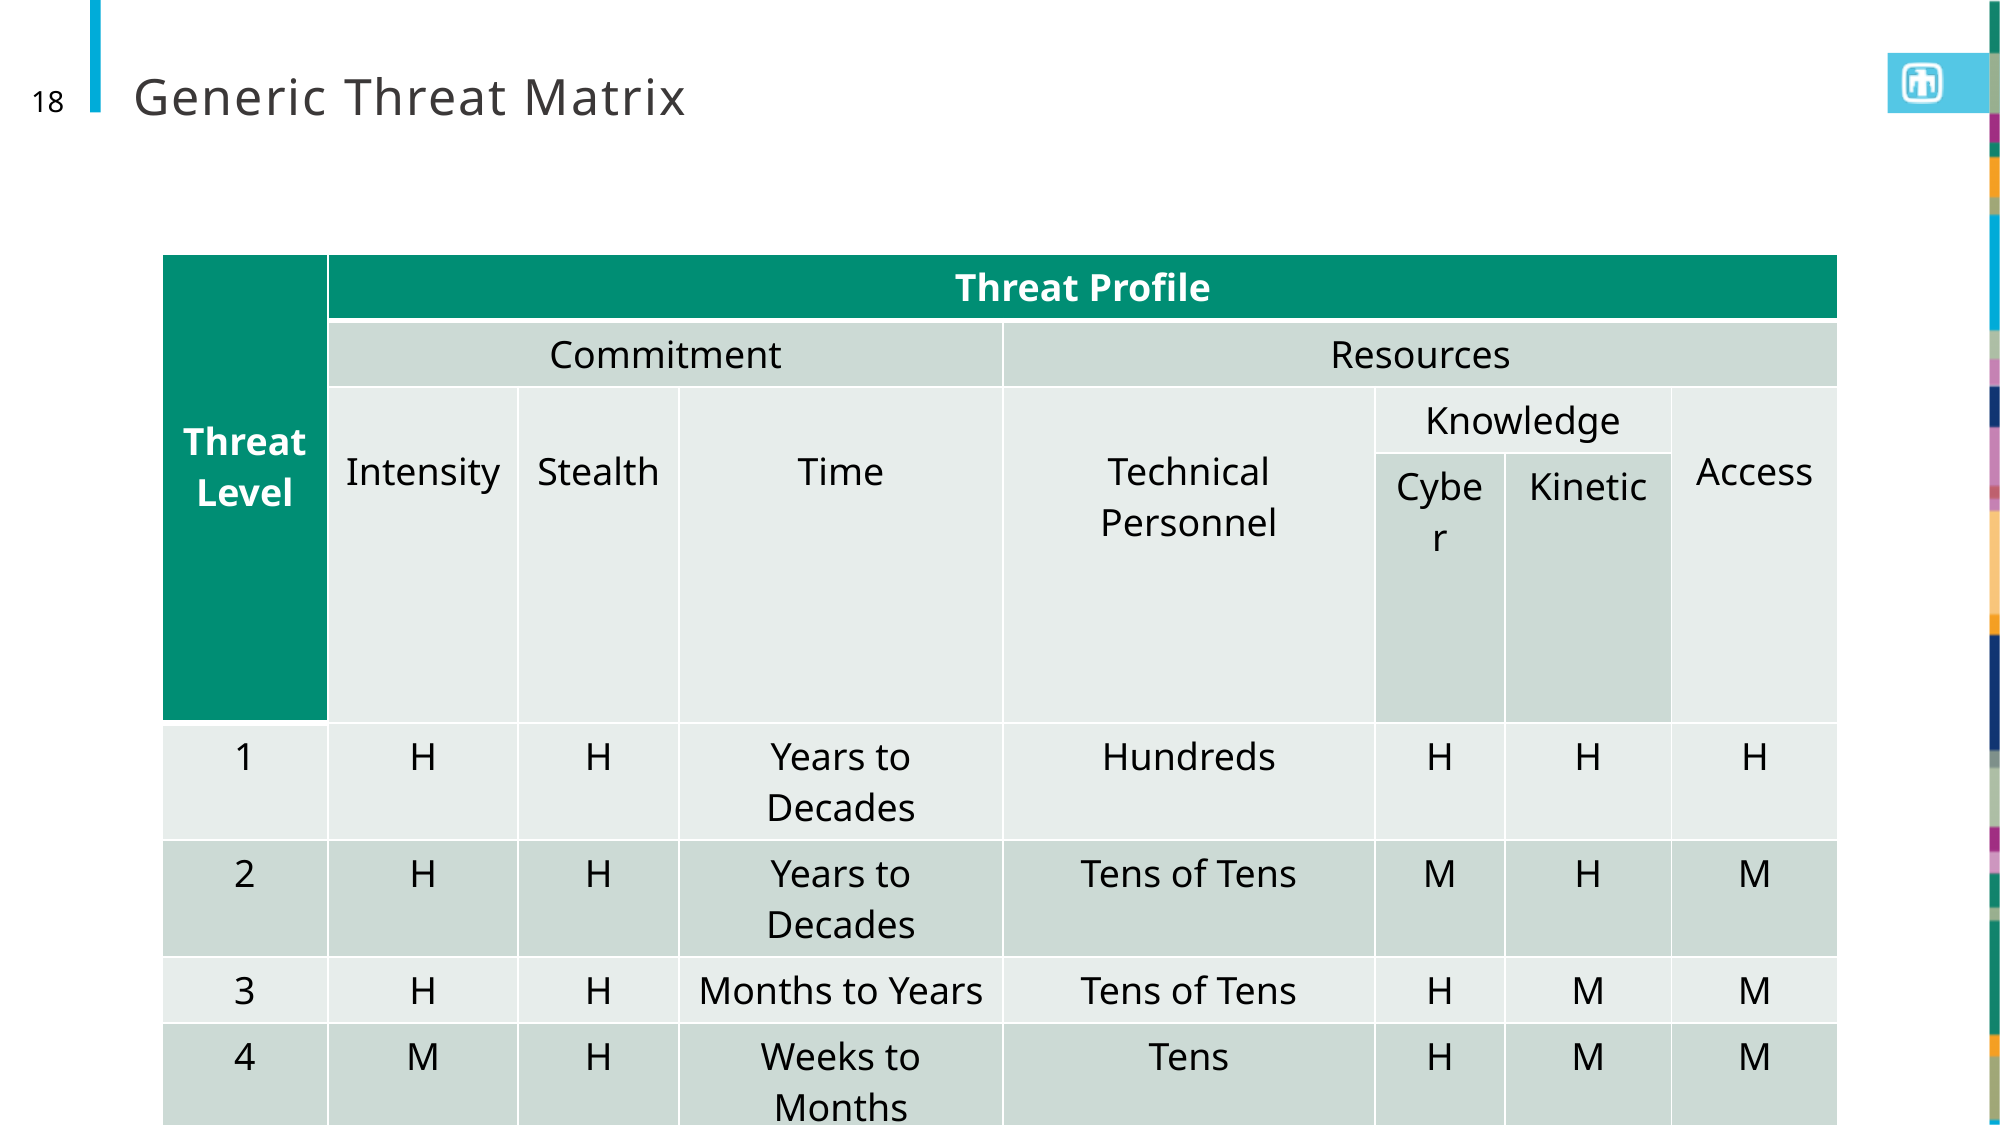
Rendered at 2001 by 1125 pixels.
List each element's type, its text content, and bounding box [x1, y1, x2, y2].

picture [1990, 330, 1999, 1120]
table_cell Stealth [519, 388, 678, 722]
table_header Threat Profile [329, 255, 1837, 318]
table_cell Hundreds [1004, 724, 1374, 839]
slide_number 18 [10, 73, 80, 133]
table_cell H [1672, 724, 1837, 839]
table_cell H [1376, 1024, 1504, 1125]
table_header Threat Level [163, 255, 327, 720]
table_cell 1 [163, 726, 327, 839]
table_cell Resources [1004, 323, 1837, 386]
table_cell M [1506, 1024, 1671, 1125]
table_cell H [1376, 958, 1504, 1022]
table_cell M [1506, 958, 1671, 1022]
table_cell 4 [163, 1024, 327, 1125]
table_cell 3 [163, 958, 327, 1022]
table_cell Access [1672, 388, 1837, 722]
table_cell H [329, 724, 517, 839]
picture [1901, 62, 1944, 104]
table_cell Cyber [1376, 454, 1504, 722]
table_cell H [1506, 724, 1671, 839]
table_cell Years to Decades [680, 724, 1002, 839]
table_cell M [1376, 841, 1504, 956]
picture [1990, 1, 1999, 215]
table_cell H [519, 1024, 678, 1125]
title Generic Threat Matrix [118, 39, 1769, 133]
table_cell H [519, 841, 678, 956]
table_cell H [1506, 841, 1671, 956]
table_cell H [519, 958, 678, 1022]
table_cell Time [680, 388, 1002, 722]
table_cell H [1376, 724, 1504, 839]
table_cell H [329, 958, 517, 1022]
table_cell Technical Personnel [1004, 388, 1374, 722]
table_cell Intensity [329, 388, 517, 722]
table_cell Years to Decades [680, 841, 1002, 956]
table_cell Kinetic [1506, 454, 1671, 722]
table_cell H [329, 841, 517, 956]
table_cell Months to Years [680, 958, 1002, 1022]
table_cell M [1672, 1024, 1837, 1125]
table_cell M [1672, 841, 1837, 956]
table_cell M [329, 1024, 517, 1125]
table_cell H [519, 724, 678, 839]
table_cell M [1672, 958, 1837, 1022]
table_cell Commitment [329, 323, 1002, 386]
table_cell 2 [163, 841, 327, 956]
table_cell Tens [1004, 1024, 1374, 1125]
table_cell Knowledge [1376, 388, 1671, 452]
table_cell Tens of Tens [1004, 841, 1374, 956]
table_cell Tens of Tens [1004, 958, 1374, 1022]
table_cell Weeks to Months [680, 1024, 1002, 1125]
